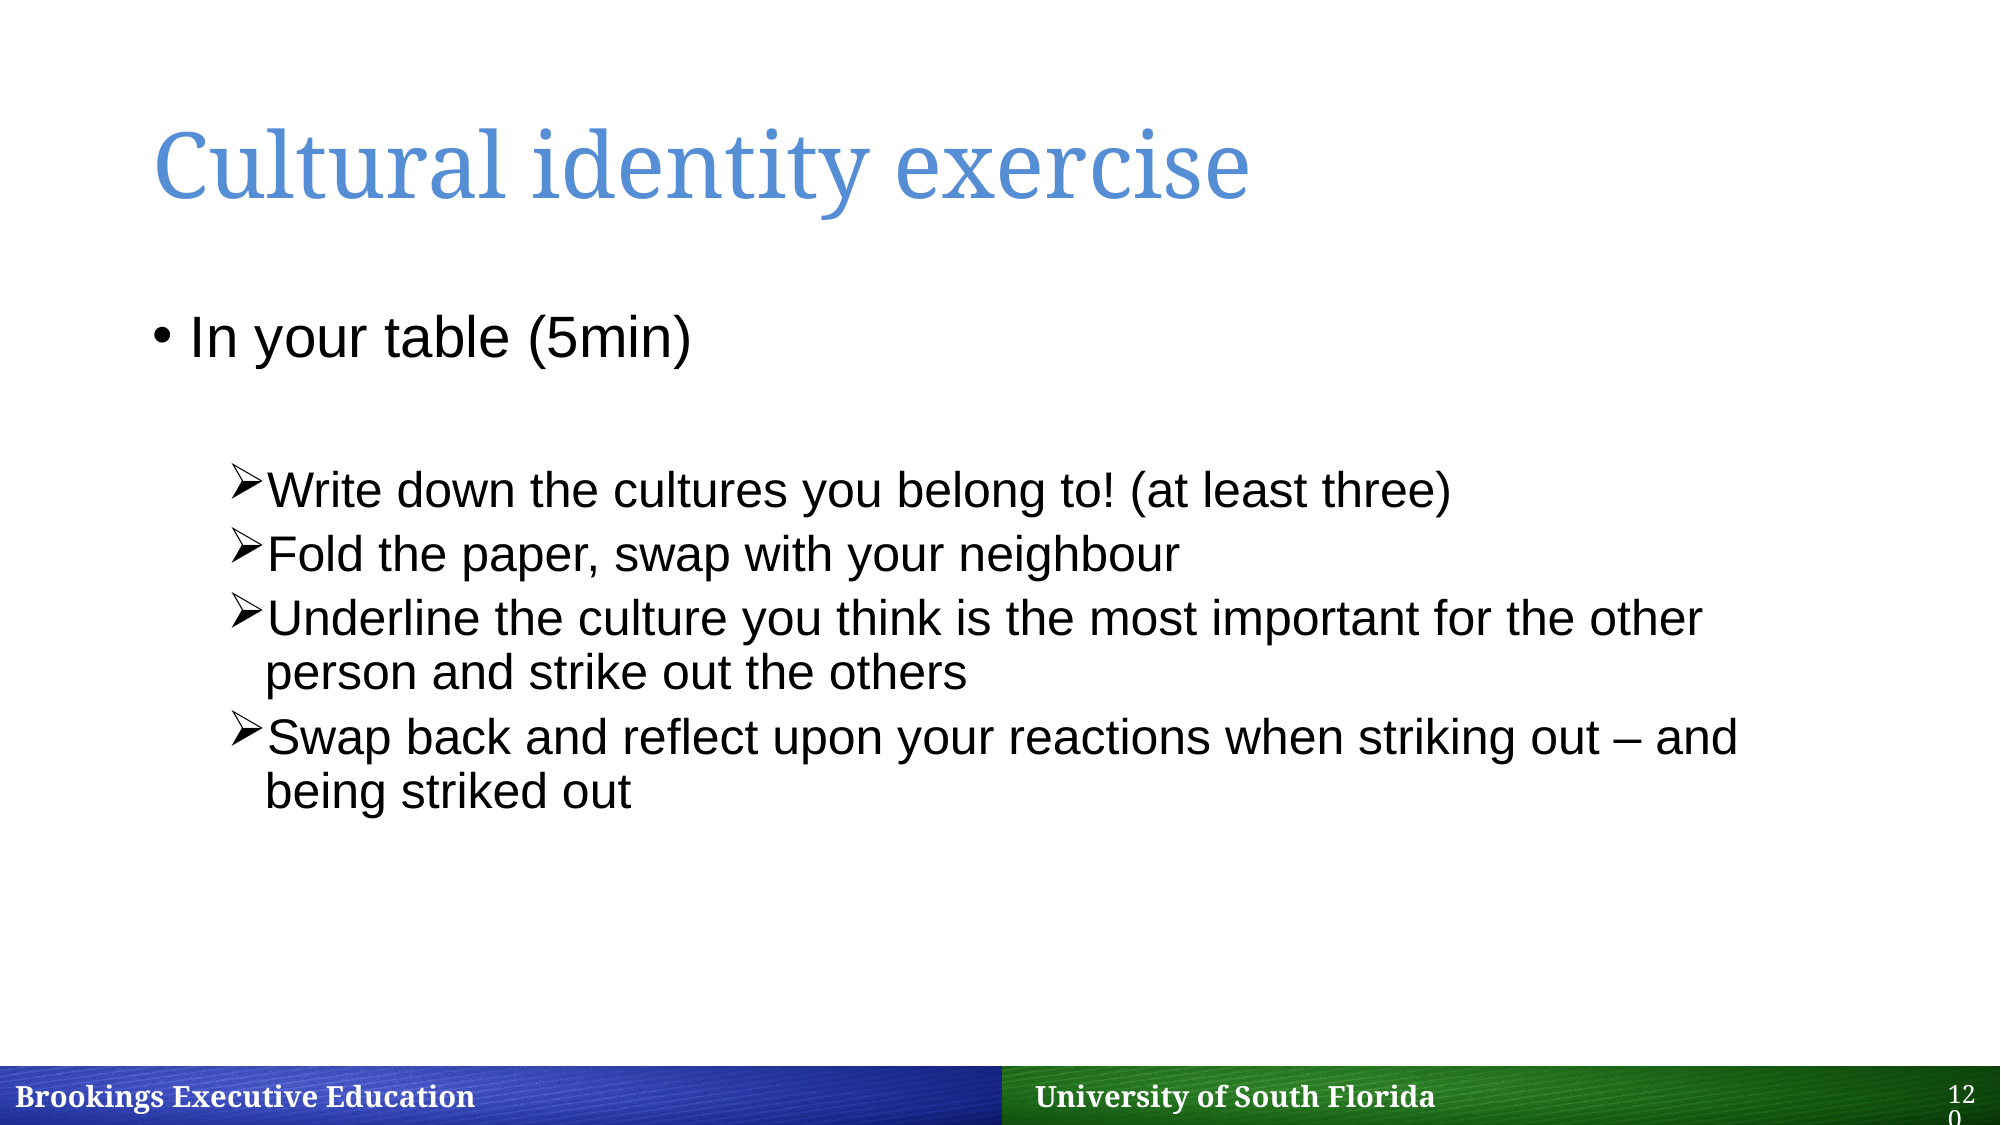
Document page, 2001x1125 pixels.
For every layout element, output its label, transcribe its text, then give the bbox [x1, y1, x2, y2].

footer Brookings Executive Education University of South Florida [0, 1066, 1932, 1125]
title Cultural identity exercise [137, 59, 1863, 278]
slide_number 120 [1932, 1066, 2000, 1125]
list In your table (5min) Write down the cultures you belong to! (at least three) Fold the paper, swap with your neighbour Underline the culture you think is the most important for the other person and strike out the others Swap back and reflect upon your reactions when striking out – and being striked out [137, 299, 1863, 1014]
